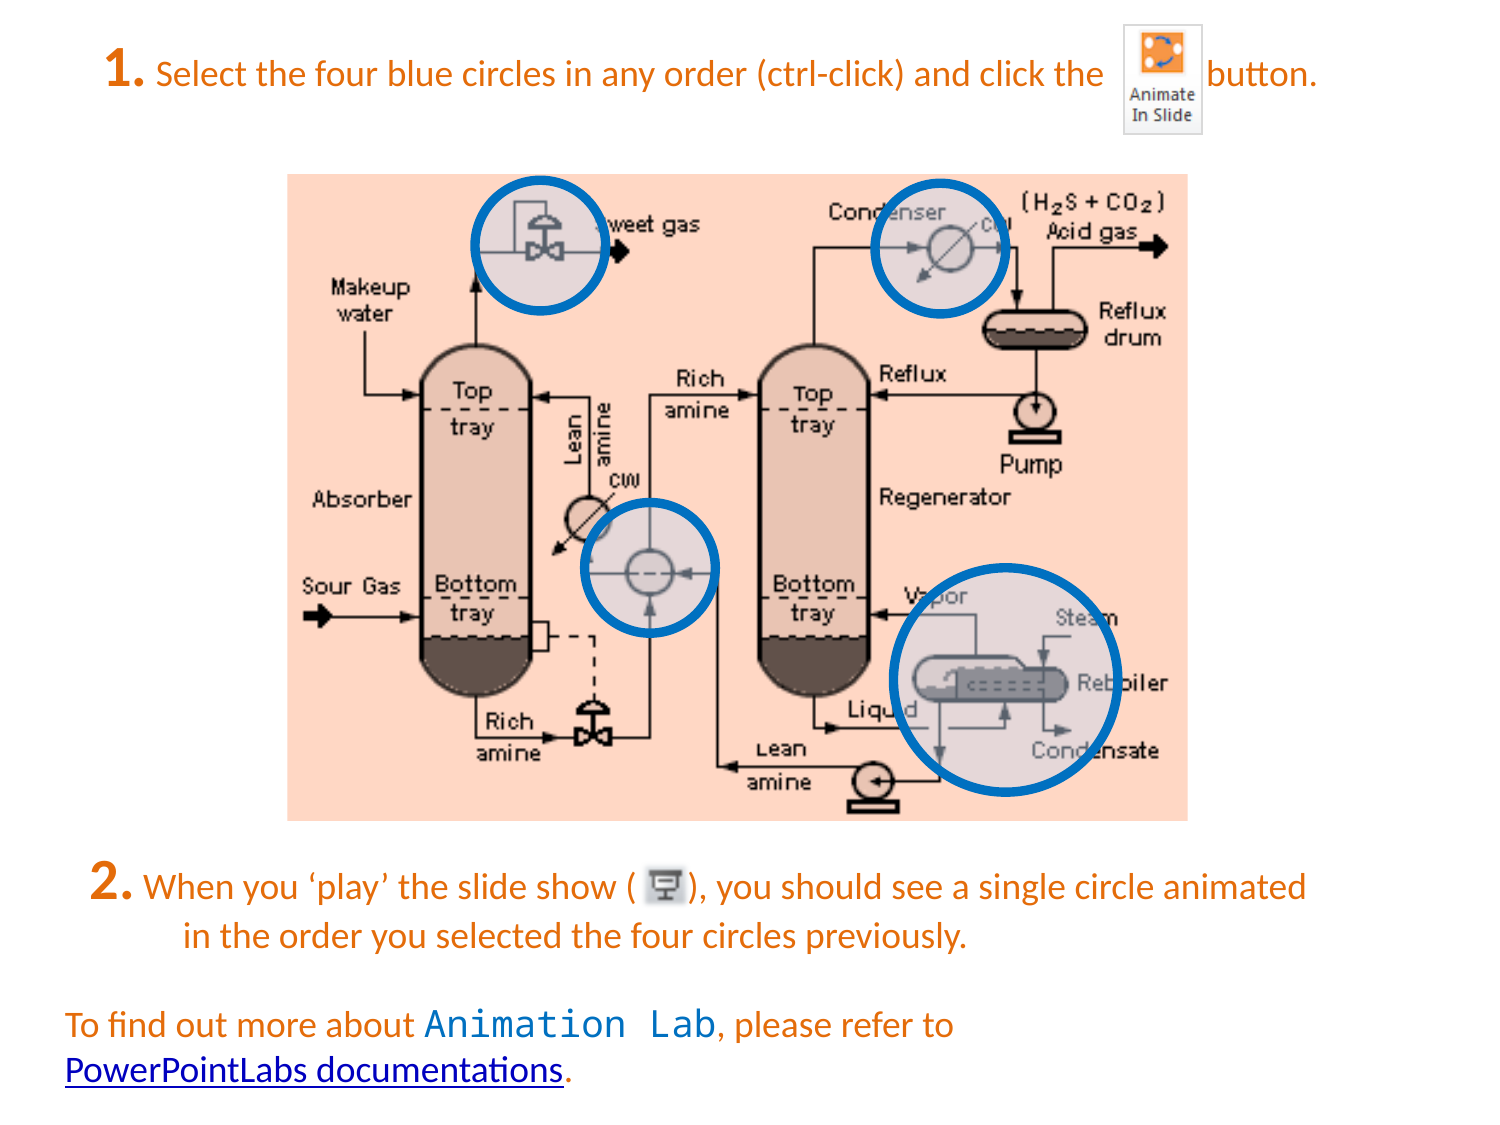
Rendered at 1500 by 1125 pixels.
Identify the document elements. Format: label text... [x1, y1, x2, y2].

picture [287, 174, 1188, 821]
picture [1124, 25, 1202, 134]
text_box To find out more about Animation Lab, please refer to PowerPointLabs documentations. [50, 993, 1463, 1098]
text_box 1. Select the four blue circles in any order (ctrl-click) and click the button. [87, 20, 1400, 106]
picture [639, 861, 691, 909]
text_box 2. When you ‘play’ the slide show ( ), you should see a single circle animated in the order you selected the four circles previously. [75, 833, 1475, 964]
